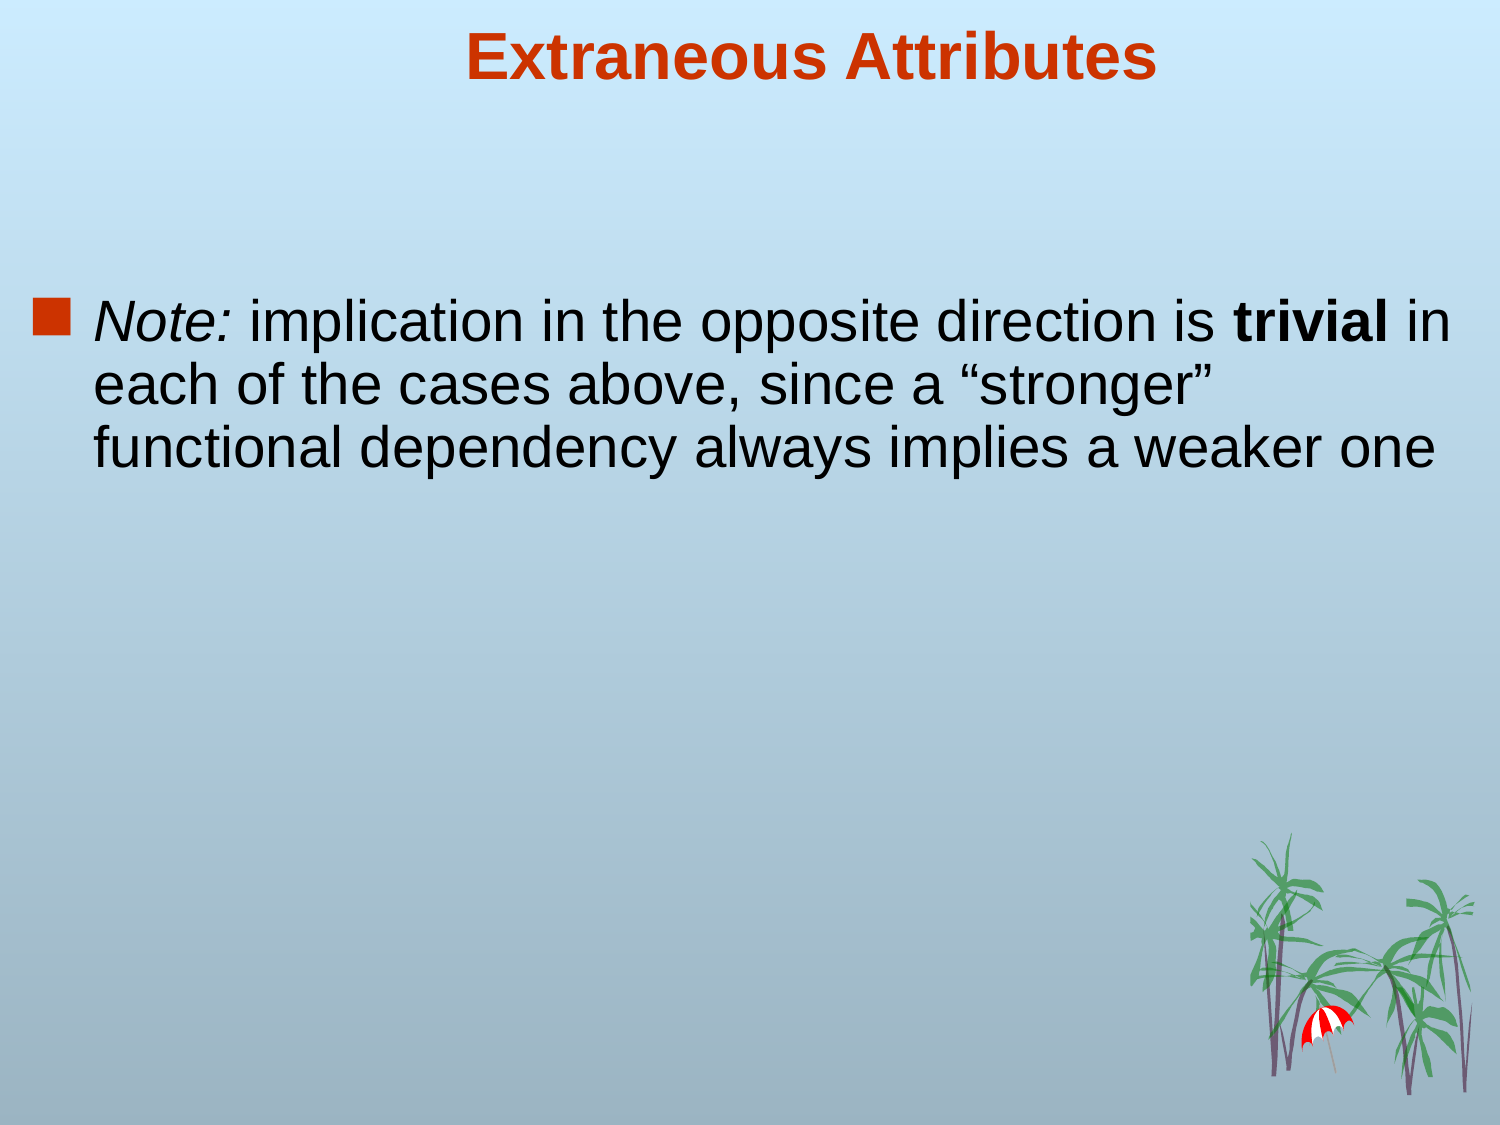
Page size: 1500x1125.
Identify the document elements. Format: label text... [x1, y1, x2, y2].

title Extraneous Attributes [149, 0, 1476, 101]
list Note: implication in the opposite direction is trivial in each of the cases above, since a “stronger” functional dependency always implies a weaker one [22, 283, 1478, 563]
